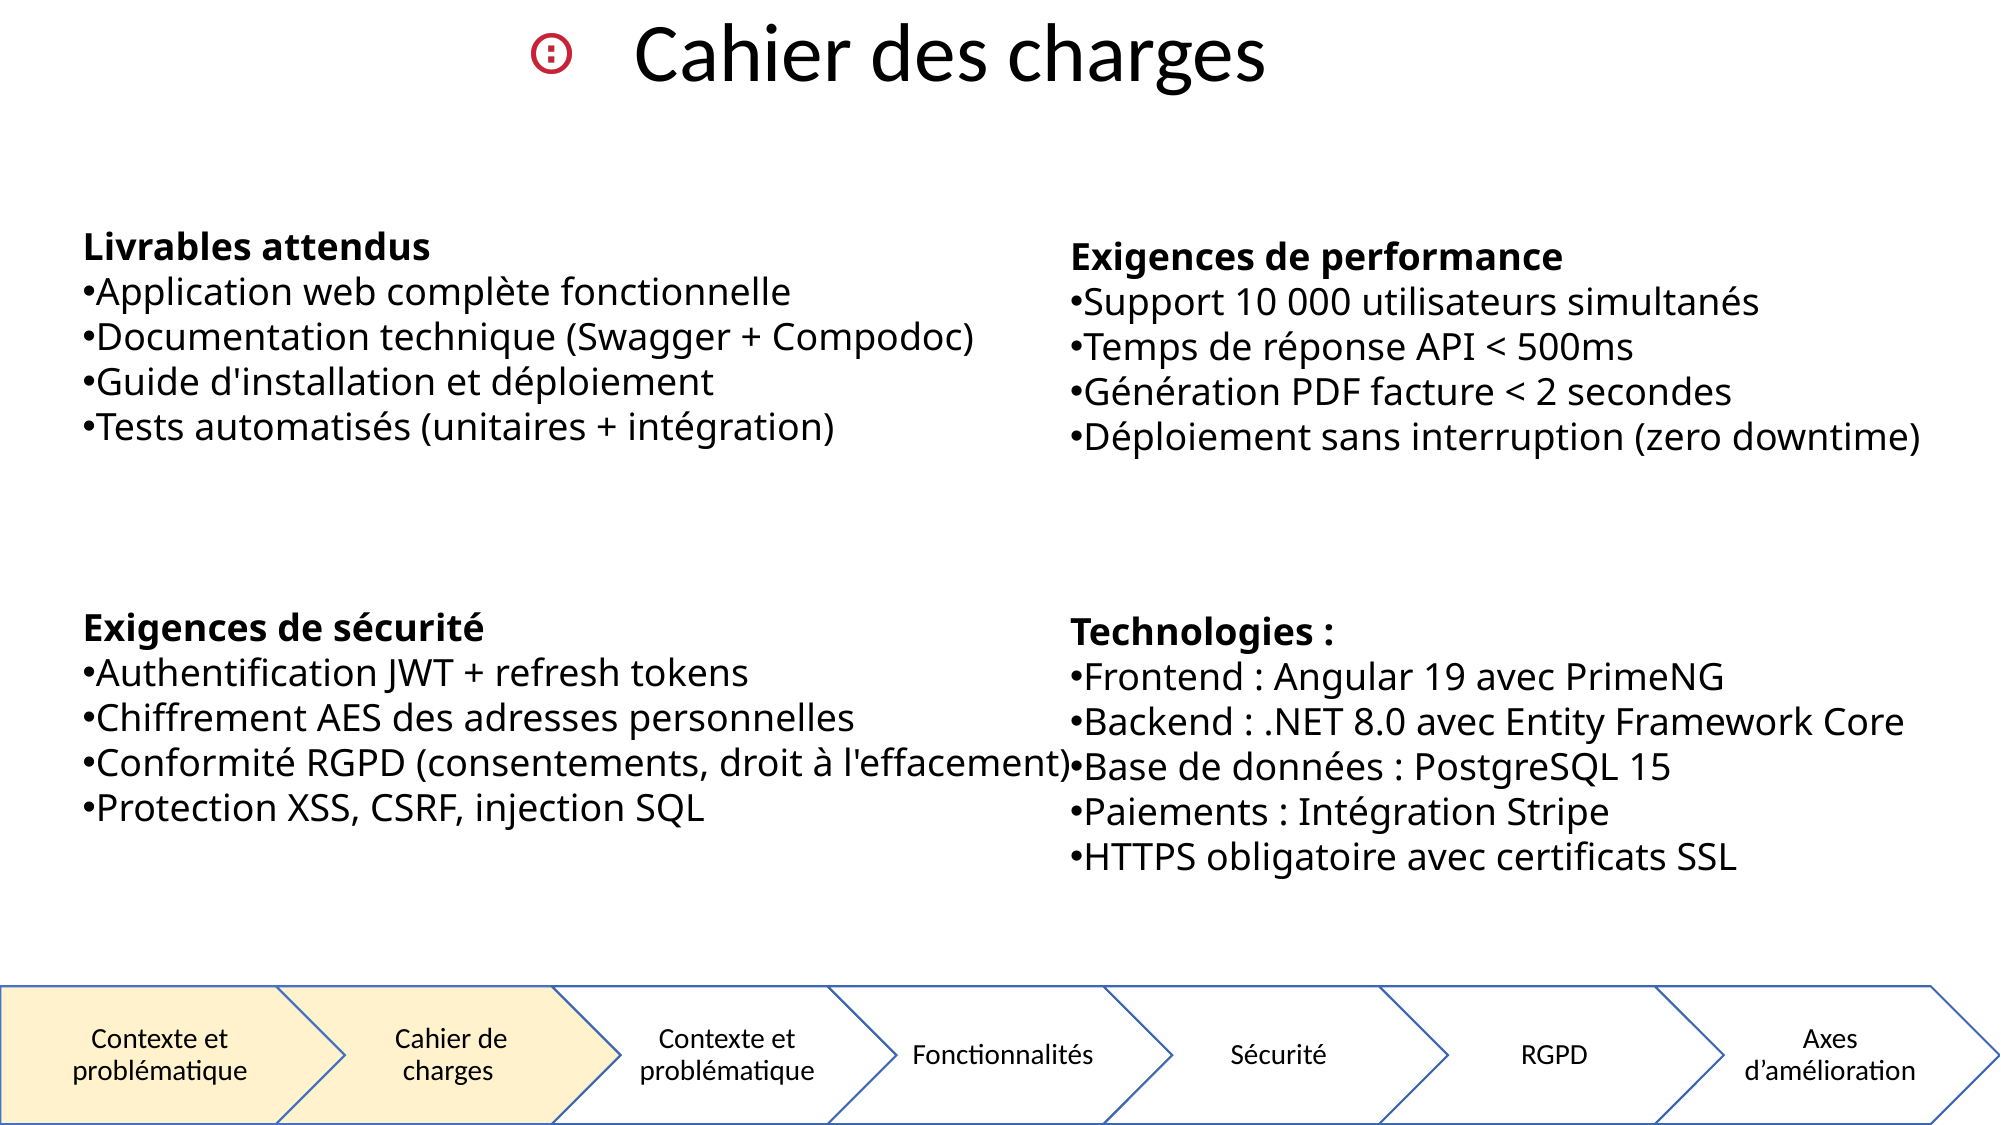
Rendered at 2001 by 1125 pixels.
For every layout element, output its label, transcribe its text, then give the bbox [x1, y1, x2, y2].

subtitle Cahier des charges [619, 1, 1548, 147]
text_box Livrables attendus Application web complète fonctionnelle Documentation technique (Swagger + Compodoc) Guide d'installation et déploiement Tests automatisés (unitaires + intégration) [67, 216, 1261, 456]
text_box Exigences de sécurité Authentification JWT + refresh tokens Chiffrement AES des adresses personnelles Conformité RGPD (consentements, droit à l'effacement) Protection XSS, CSRF, injection SQL [67, 596, 1192, 795]
picture [531, 33, 572, 74]
text_box Technologies : Frontend : Angular 19 avec PrimeNG Backend : .NET 8.0 avec Entity Framework Core Base de données : PostgreSQL 15 Paiements : Intégration Stripe HTTPS obligatoire avec certificats SSL [1055, 600, 2000, 795]
text_box Exigences de performance Support 10 000 utilisateurs simultanés Temps de réponse API < 500ms Génération PDF facture < 2 secondes Déploiement sans interruption (zero downtime) [1055, 225, 2000, 466]
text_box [0, 795, 2000, 1125]
